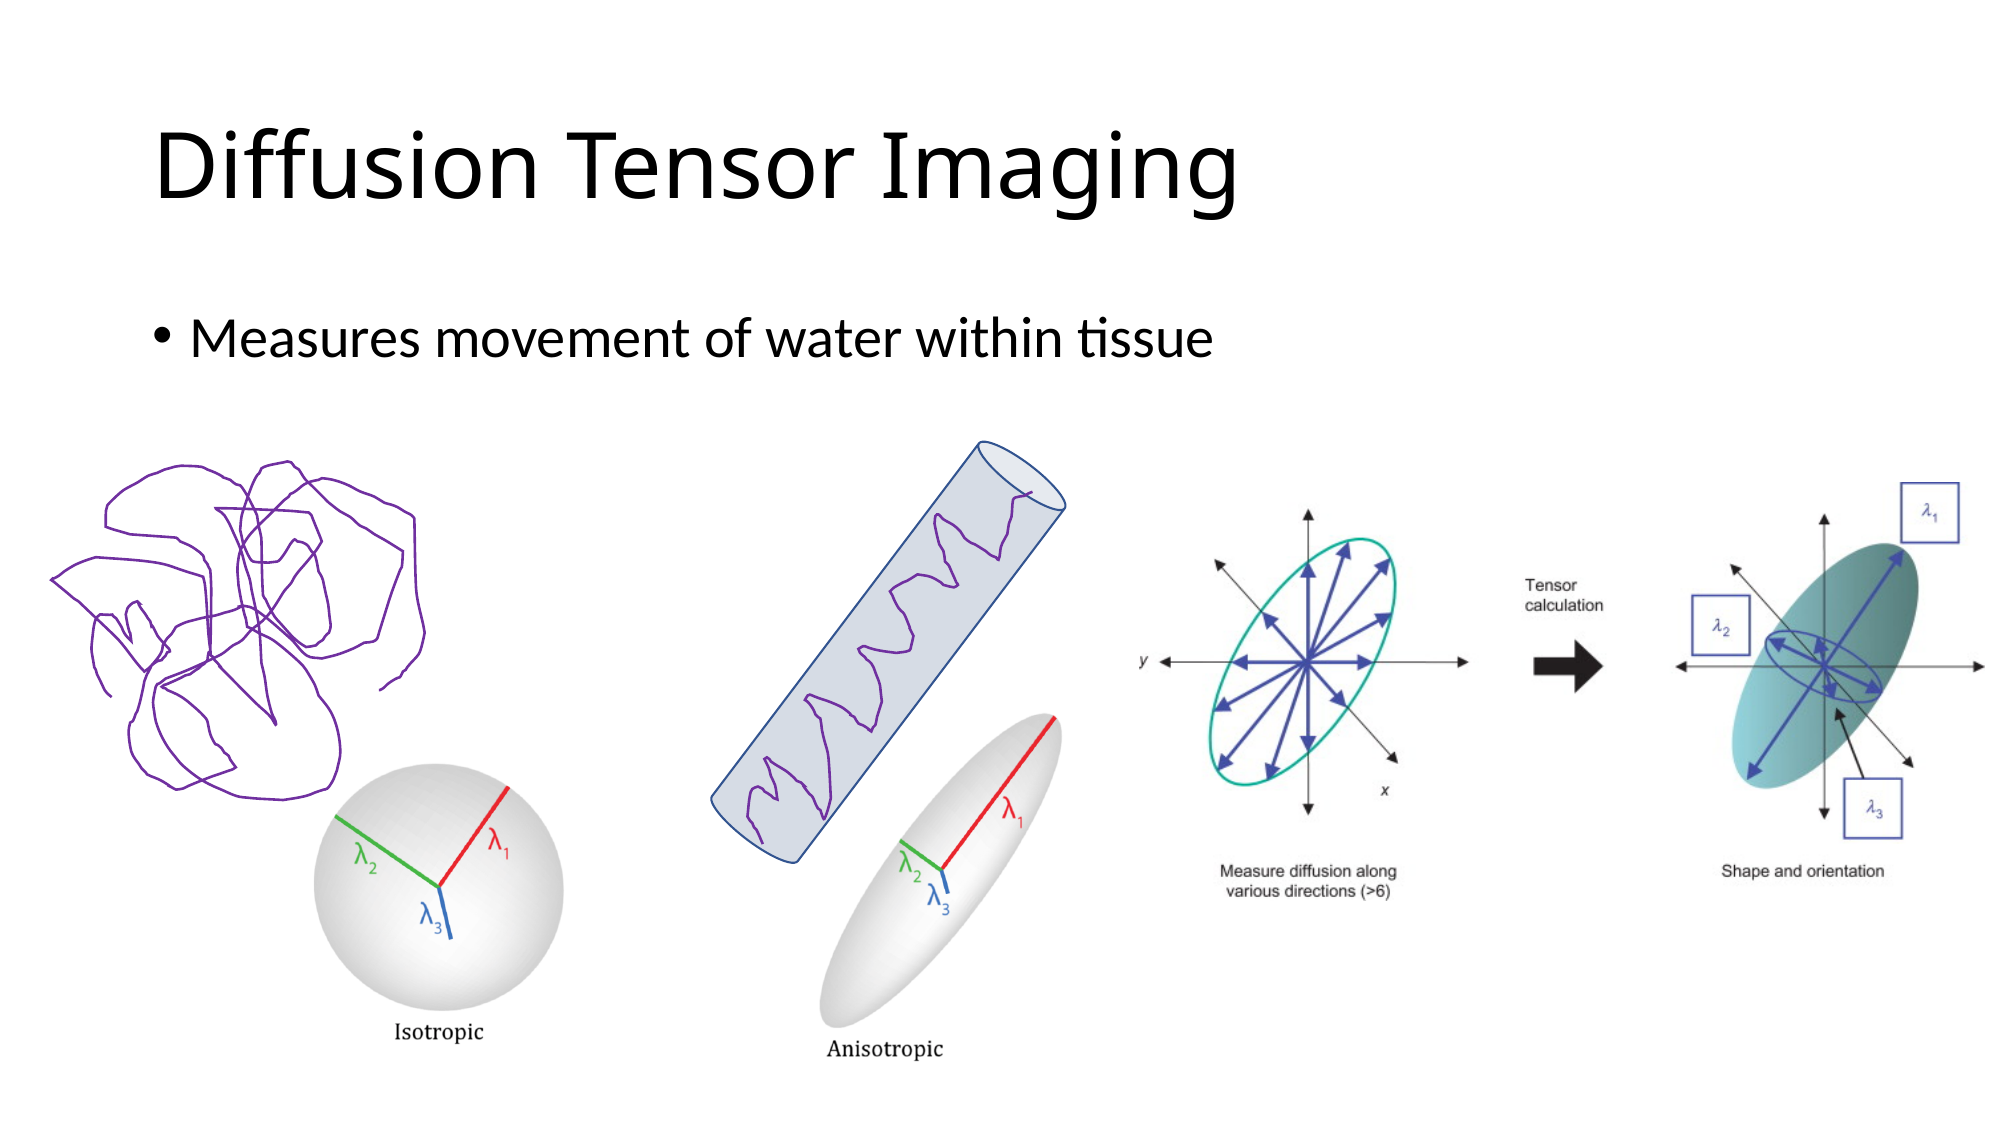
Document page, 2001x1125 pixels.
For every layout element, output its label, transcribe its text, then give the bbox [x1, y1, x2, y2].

list Measures movement of water within tissue [137, 299, 1863, 1014]
text_box [803, 693, 845, 708]
picture [307, 691, 580, 1047]
text_box [857, 490, 1033, 708]
text_box [49, 460, 426, 802]
text_box [746, 756, 798, 845]
text_box [710, 440, 1067, 864]
title Diffusion Tensor Imaging [137, 59, 1863, 278]
picture [1138, 482, 1985, 901]
picture [798, 708, 1073, 1064]
